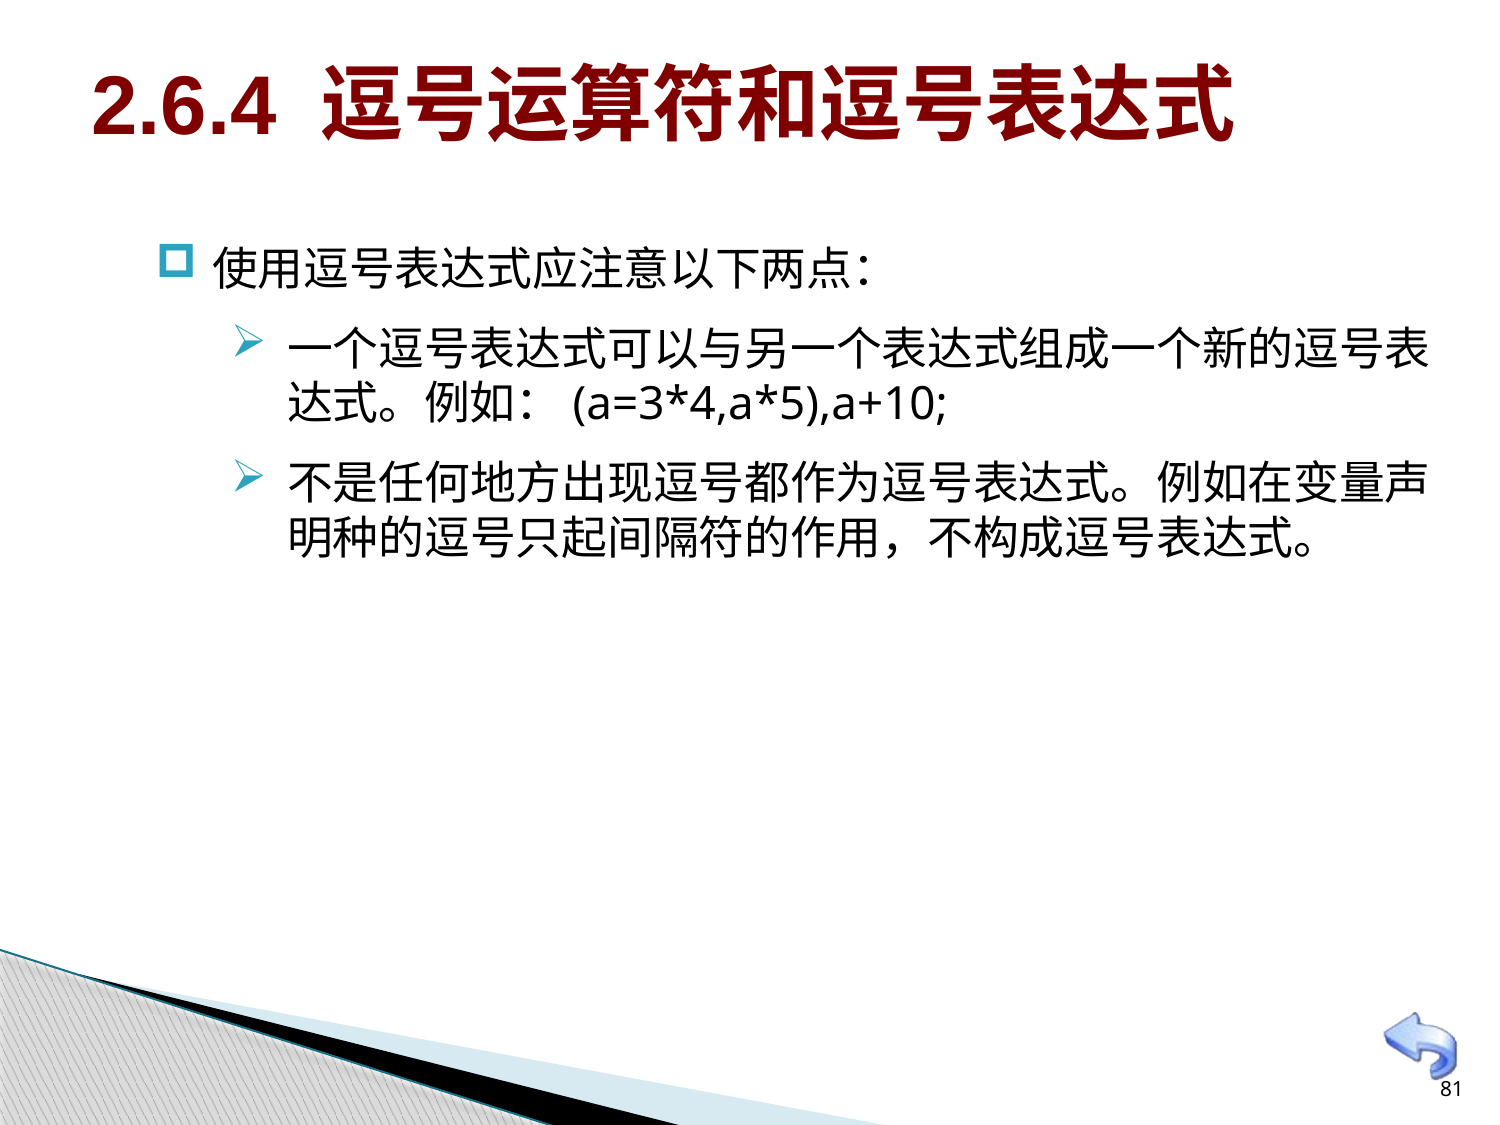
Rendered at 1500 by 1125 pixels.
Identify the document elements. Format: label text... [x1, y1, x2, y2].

text_box 使用逗号表达式应注意以下两点： 一个逗号表达式可以与另一个表达式组成一个新的逗号表达式。例如：(a=3*4,a*5),a+10; 不是任何地方出现逗号都作为逗号表达式。例如在变量声明种的逗号只起间隔符的作用，不构成逗号表达式。 [76, 231, 1460, 572]
picture [1382, 1007, 1461, 1086]
text_box 2.6.4 逗号运算符和逗号表达式 [76, 7, 1427, 195]
slide_number 81 [1418, 1051, 1479, 1112]
